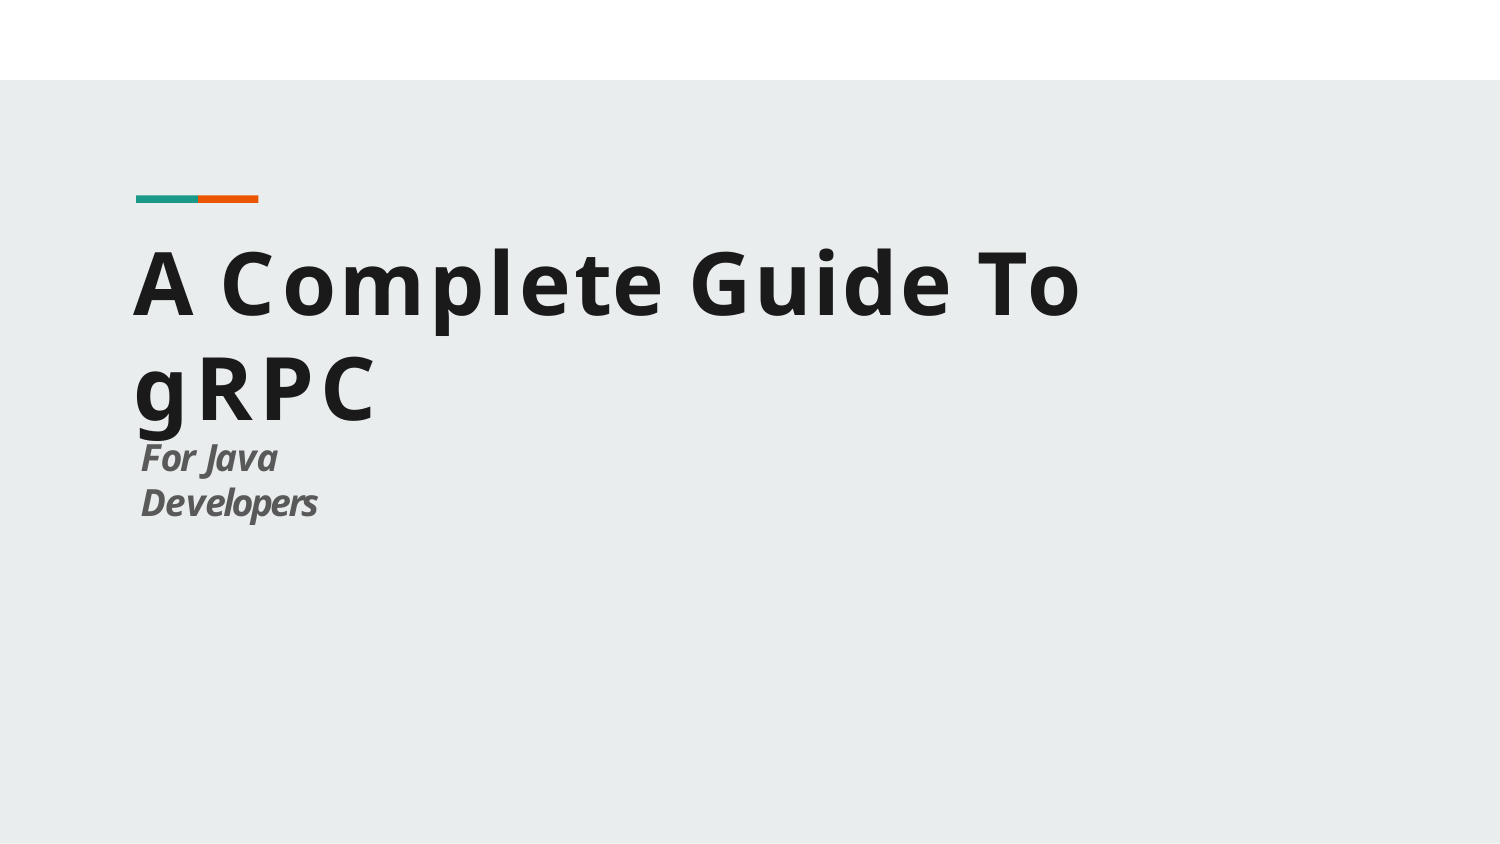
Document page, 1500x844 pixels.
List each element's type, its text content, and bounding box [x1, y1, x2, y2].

text_box A Complete Guide To gRPC [131, 225, 1265, 438]
text_box For Java Developers [138, 432, 454, 525]
